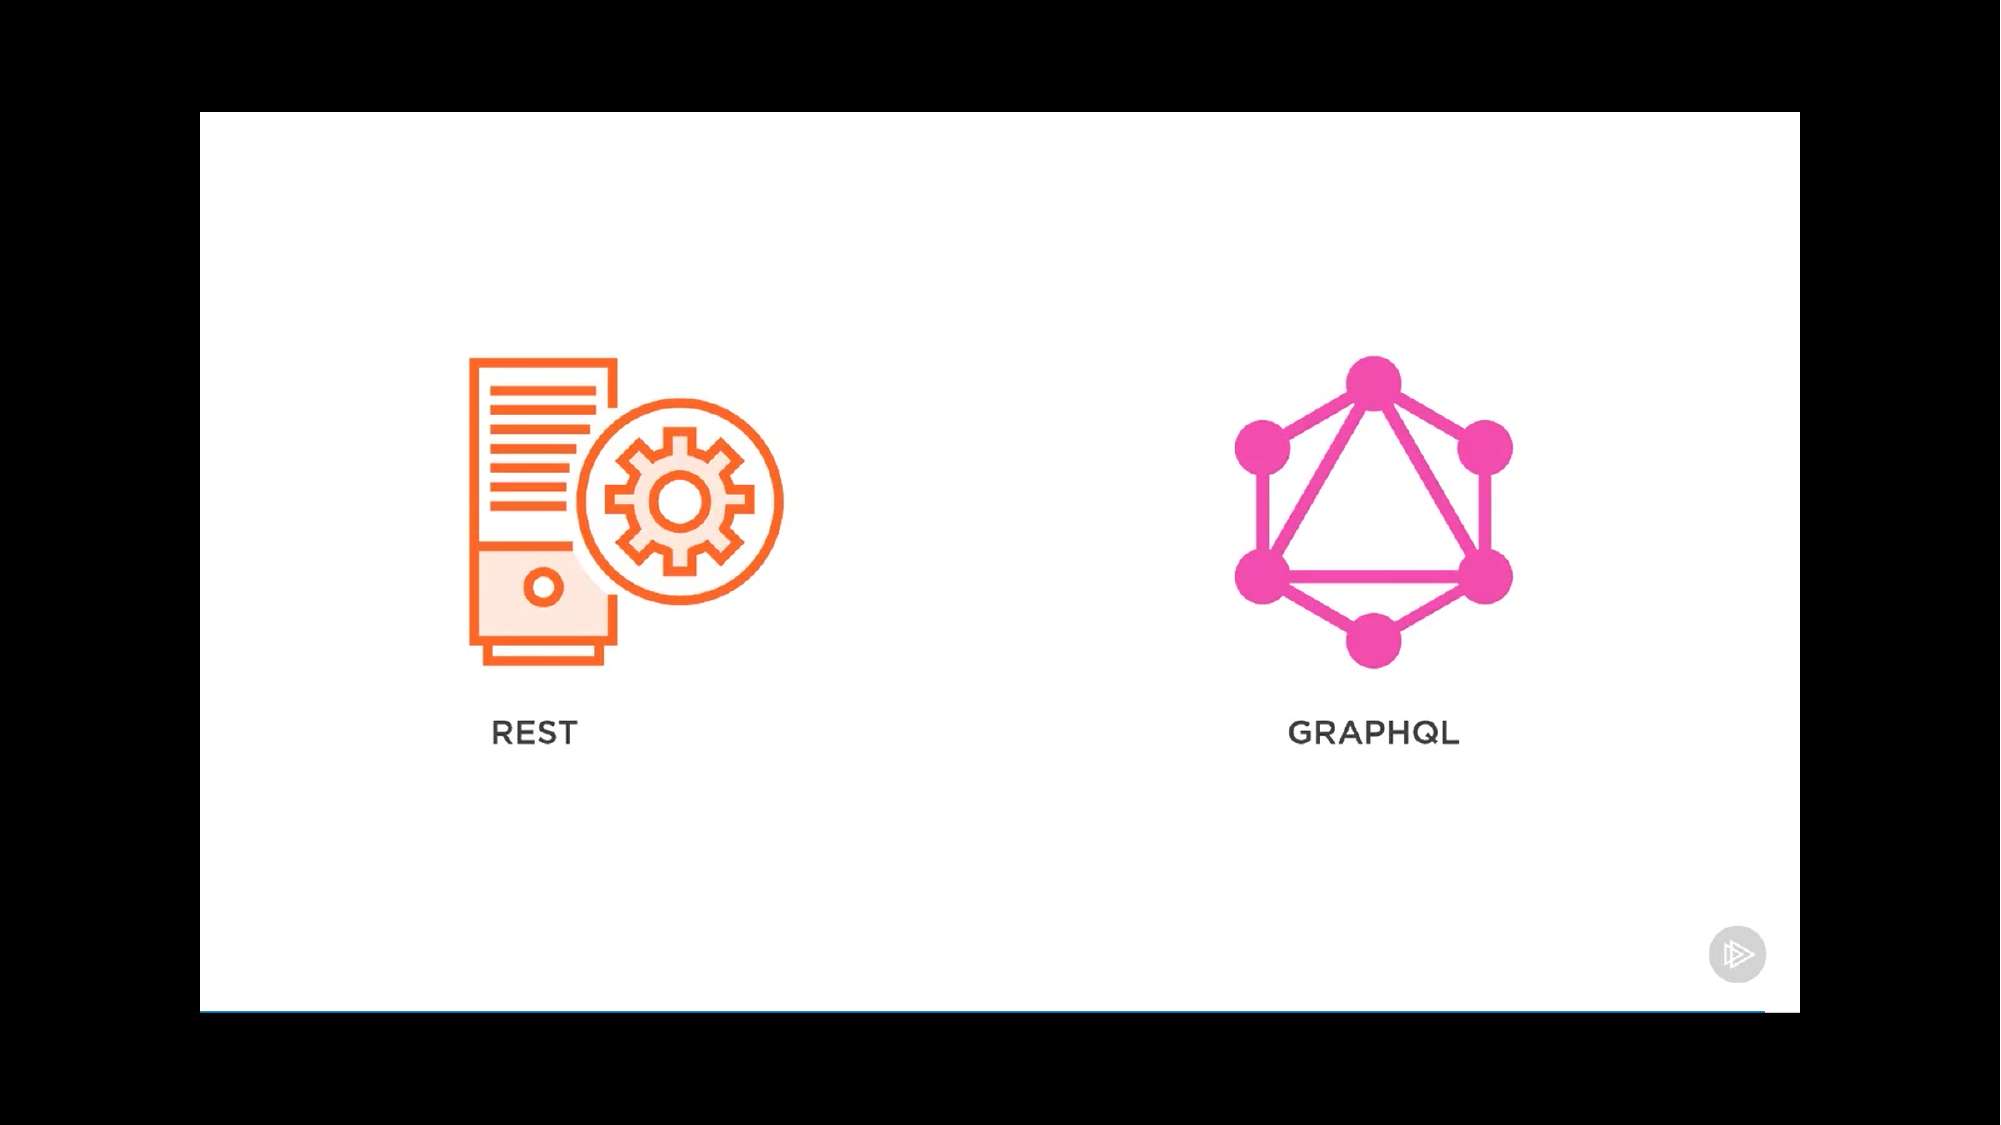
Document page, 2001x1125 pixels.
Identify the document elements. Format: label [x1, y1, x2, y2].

picture [199, 112, 1800, 1013]
